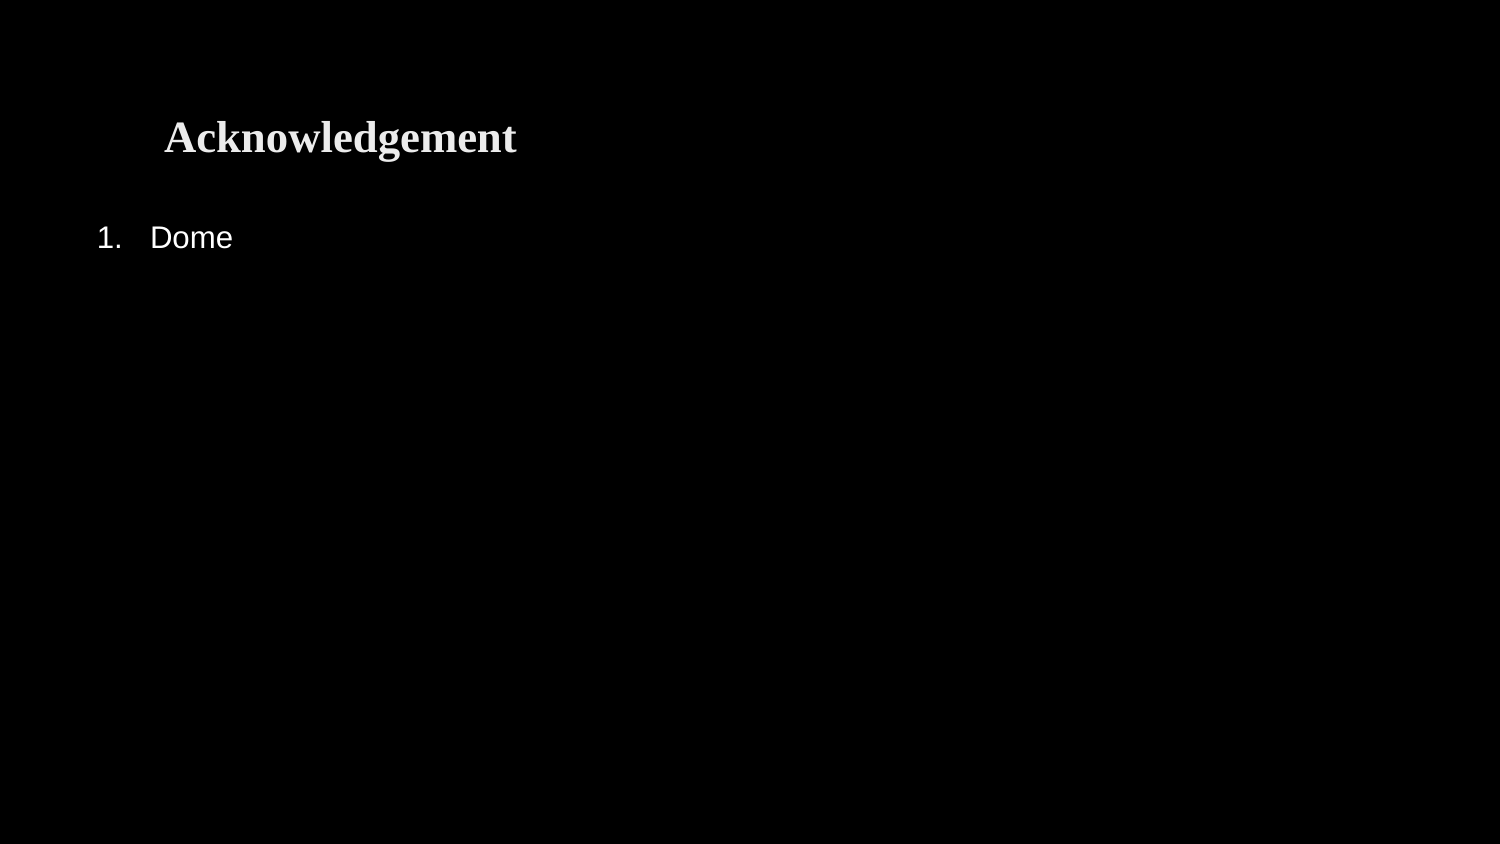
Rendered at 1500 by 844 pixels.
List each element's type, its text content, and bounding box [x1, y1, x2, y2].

text_box Acknowledgement [149, 60, 840, 176]
text_box Dome [60, 196, 1440, 270]
